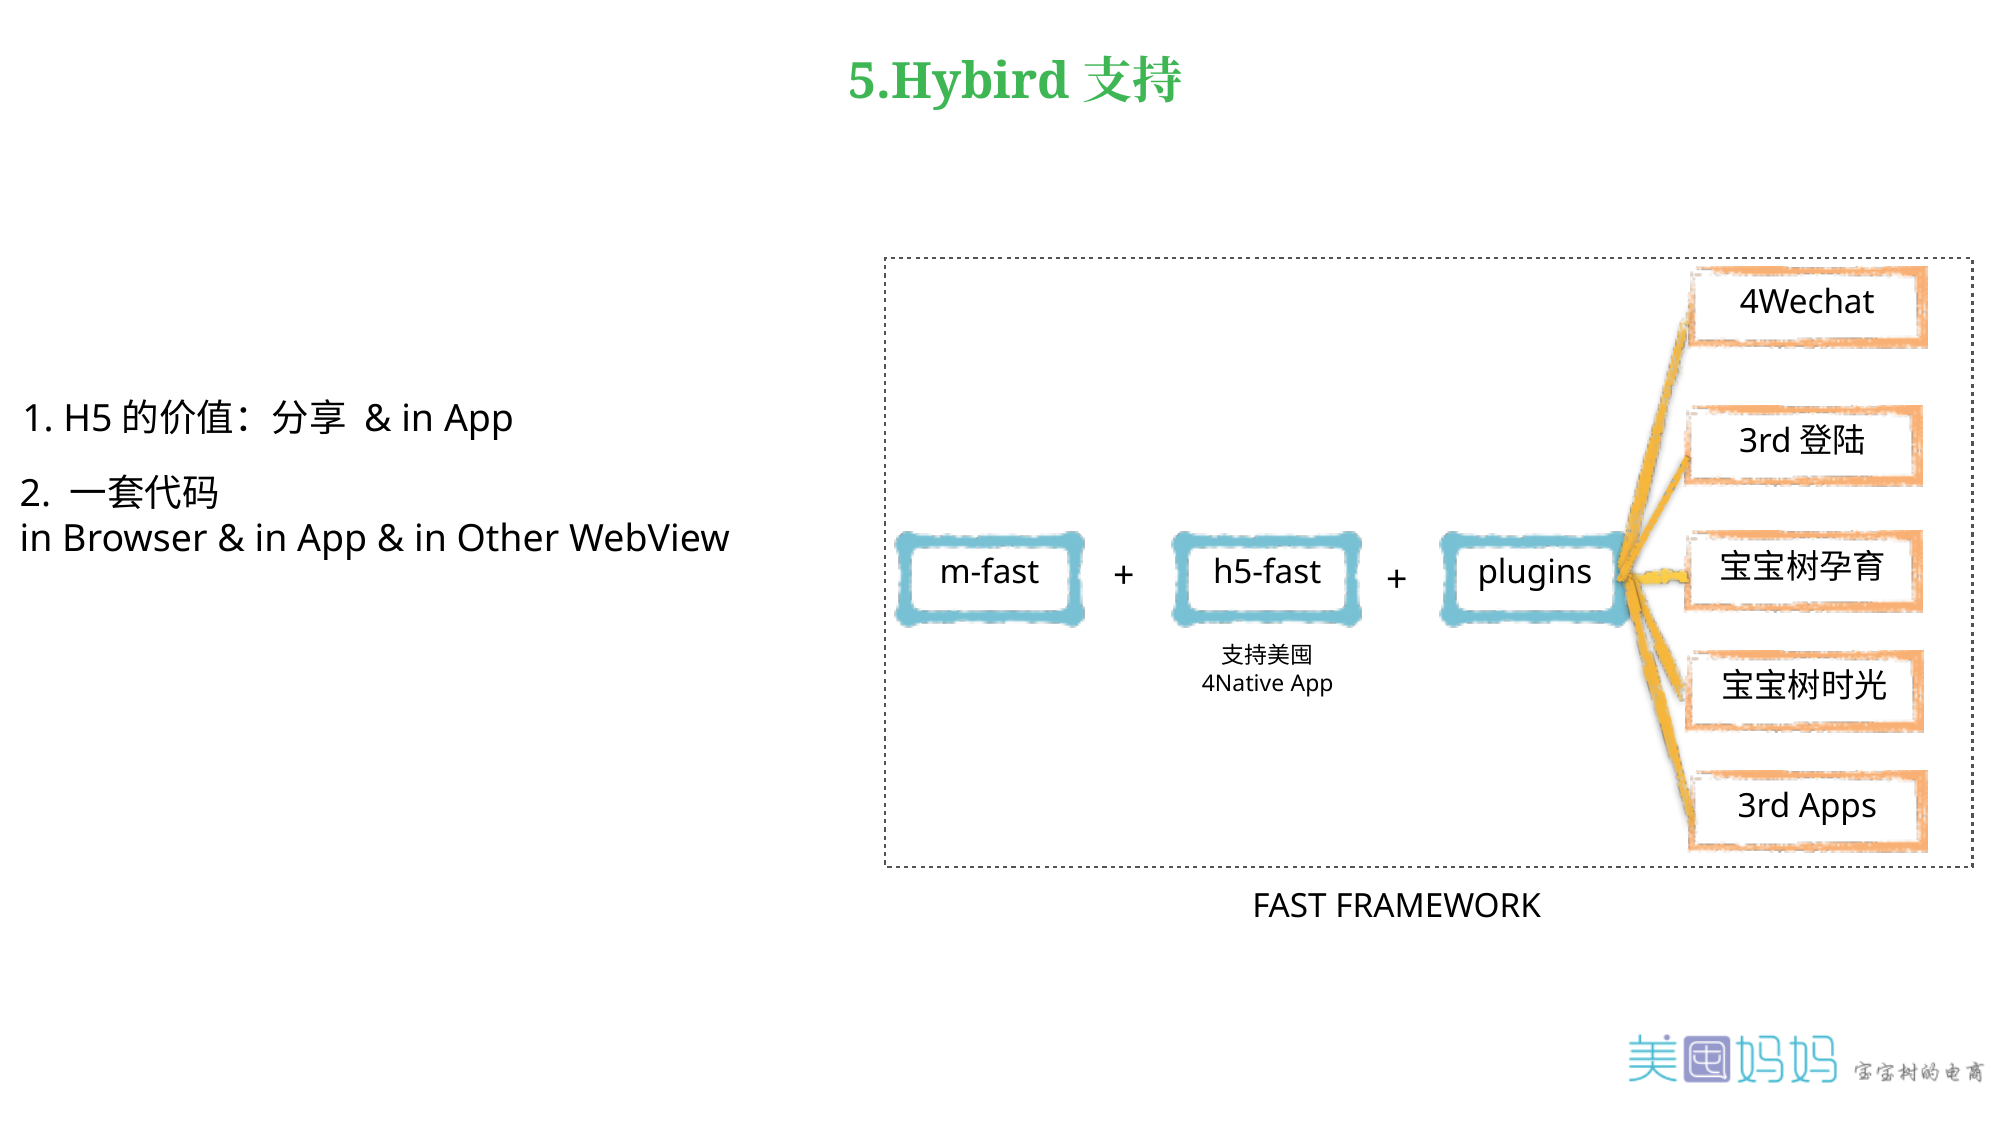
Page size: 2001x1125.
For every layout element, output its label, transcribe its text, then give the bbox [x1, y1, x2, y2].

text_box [1687, 770, 1928, 855]
text_box [885, 258, 1973, 867]
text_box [1170, 530, 1365, 631]
text_box 5.Hybird支持 [841, 41, 1190, 116]
text_box 支持美囤 4Native App [1194, 633, 1342, 703]
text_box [892, 530, 1087, 631]
text_box 2. 一套代码 in Browser & in App & in Other WebView [11, 461, 874, 567]
text_box 1. H5的价值：分享 & in App [14, 386, 532, 446]
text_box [1702, 404, 1923, 490]
text_box FAST FRAMEWORK [1244, 876, 1550, 932]
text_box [1687, 266, 1928, 351]
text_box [1684, 650, 1925, 735]
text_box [1702, 530, 1923, 615]
picture [1624, 1020, 1995, 1101]
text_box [1438, 530, 1616, 631]
text_box + [1378, 547, 1416, 608]
picture [1516, 296, 1803, 839]
text_box + [1105, 543, 1143, 604]
